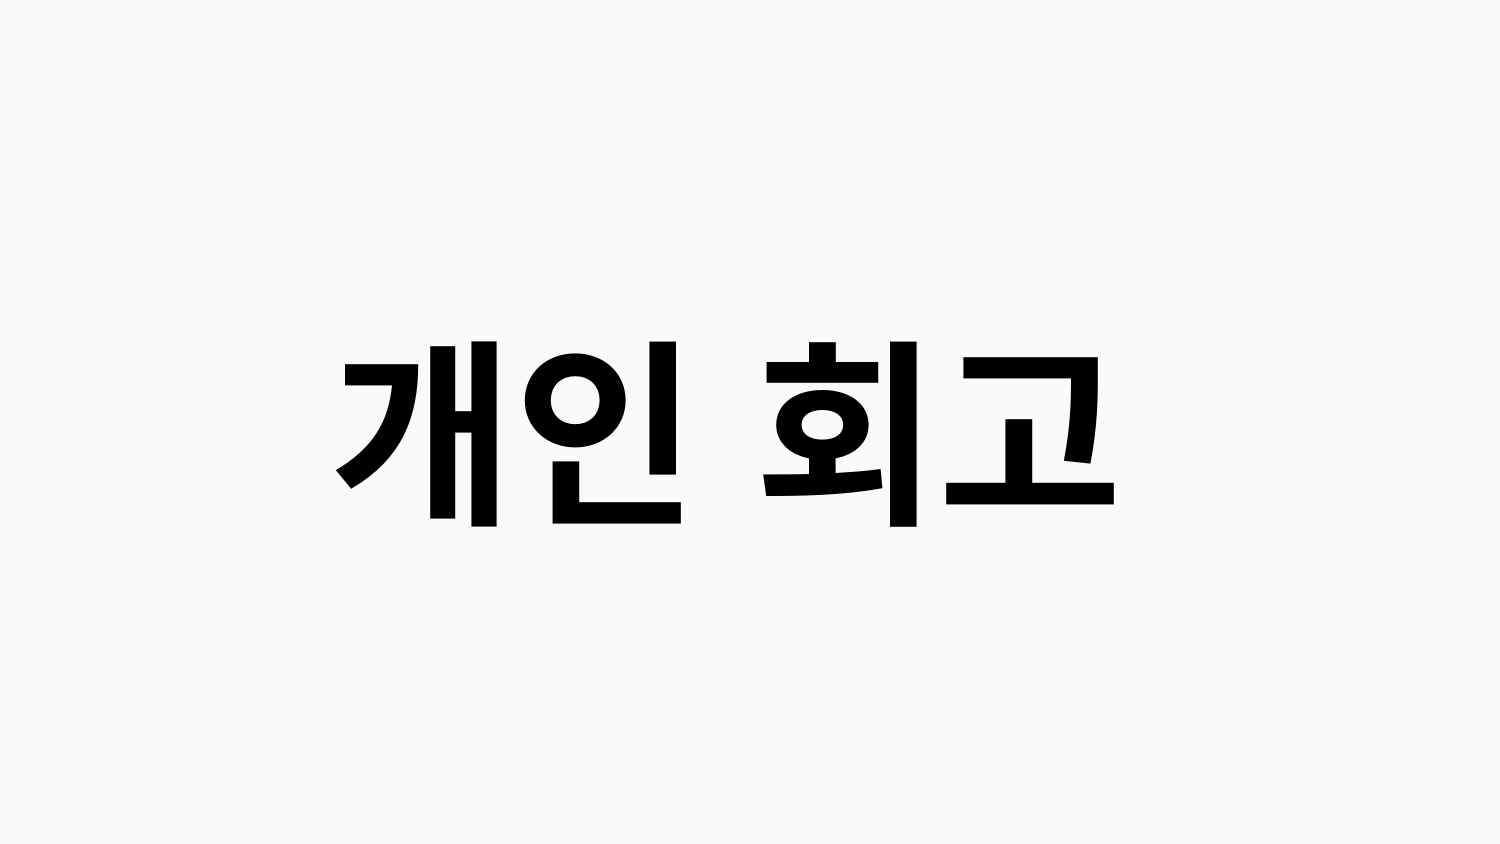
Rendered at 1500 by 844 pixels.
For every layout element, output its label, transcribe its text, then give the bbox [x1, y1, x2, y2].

text_box 개인 회고 [315, 294, 1185, 550]
